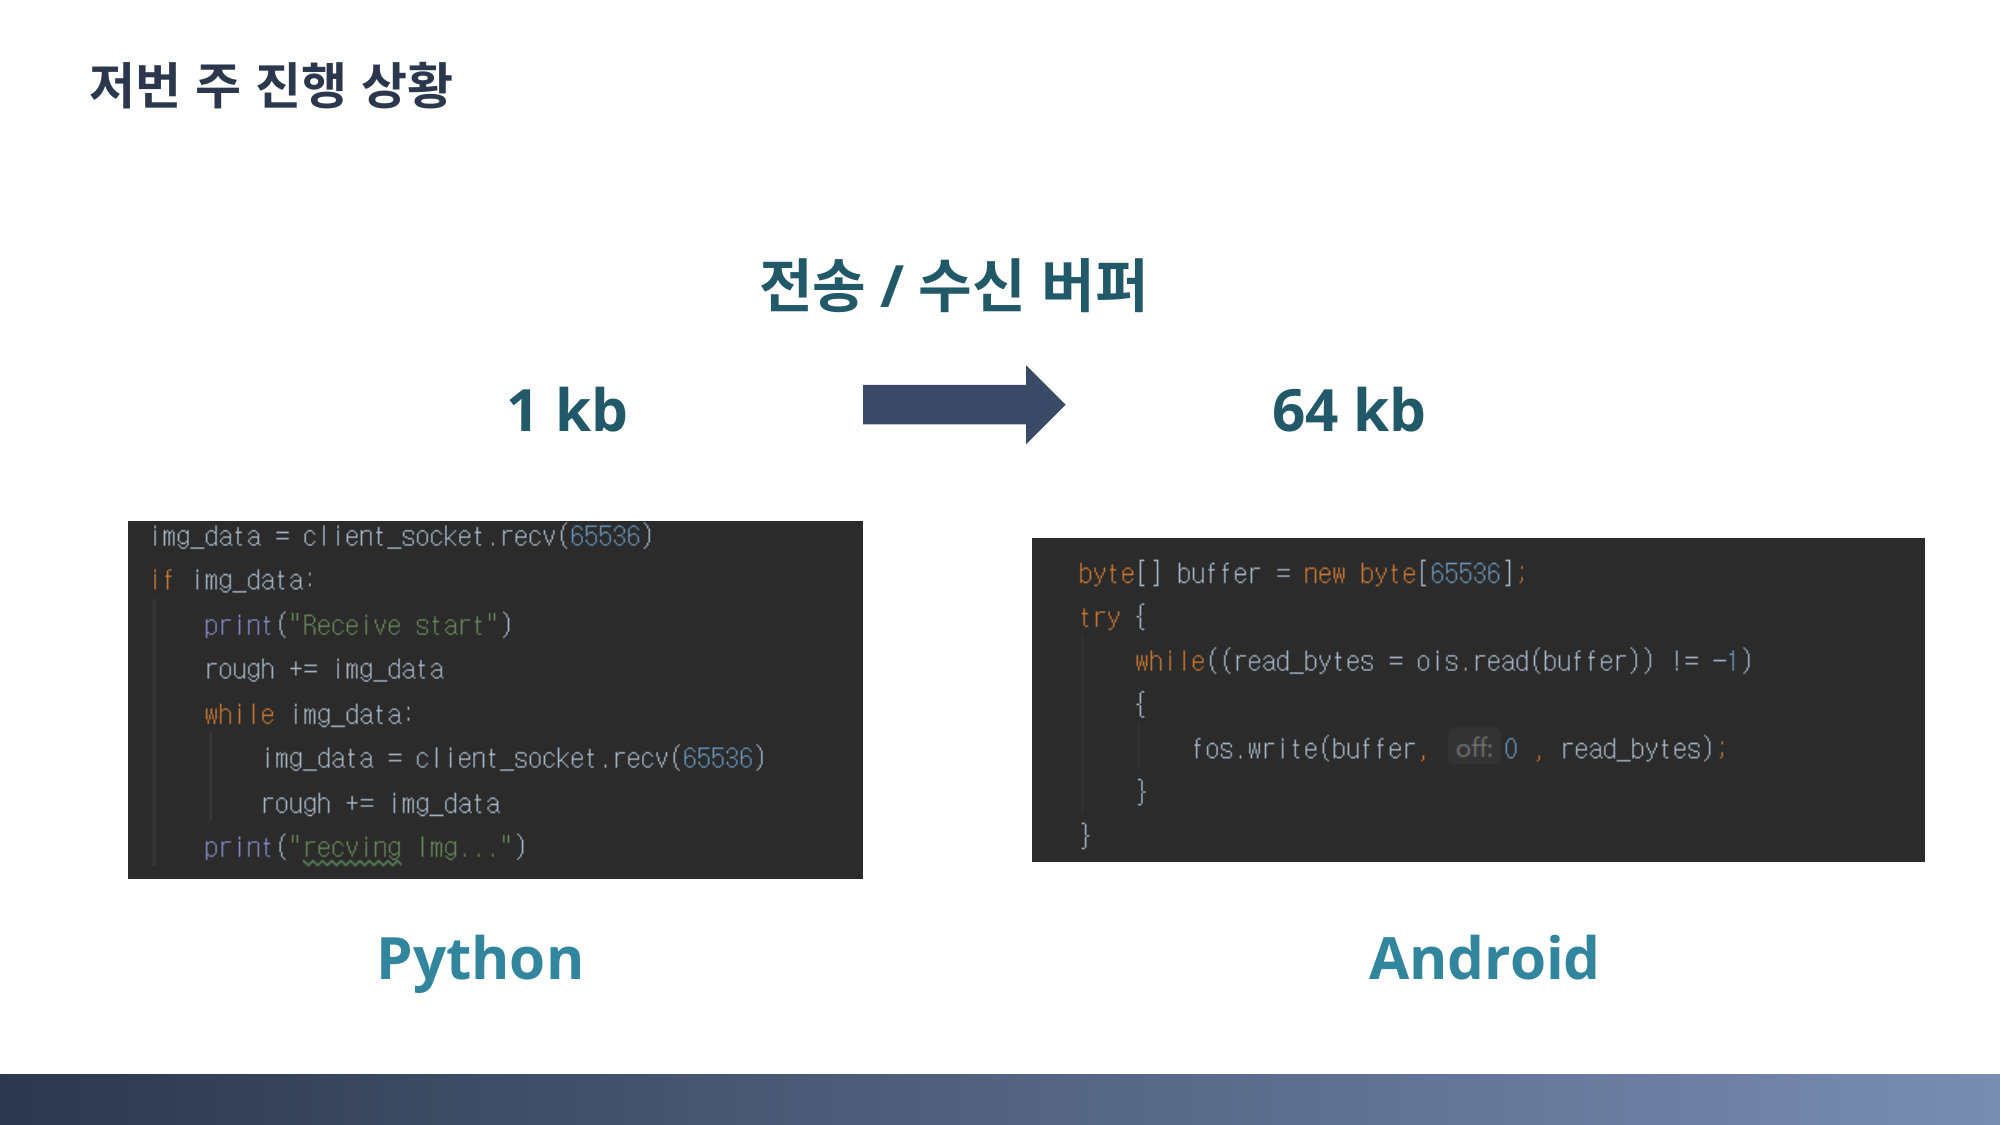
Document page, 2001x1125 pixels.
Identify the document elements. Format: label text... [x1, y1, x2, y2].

text_box Android [1354, 913, 1760, 999]
text_box [0, 1074, 2000, 1125]
text_box 1 kb [491, 365, 897, 451]
text_box 전송/수신 버퍼 [744, 241, 1194, 327]
text_box [861, 364, 1067, 446]
picture [1032, 538, 1925, 862]
picture [128, 521, 864, 880]
text_box 64 kb [1257, 365, 1663, 451]
text_box Python [362, 913, 768, 999]
text_box 저번 주 진행 상황 [74, 47, 524, 122]
